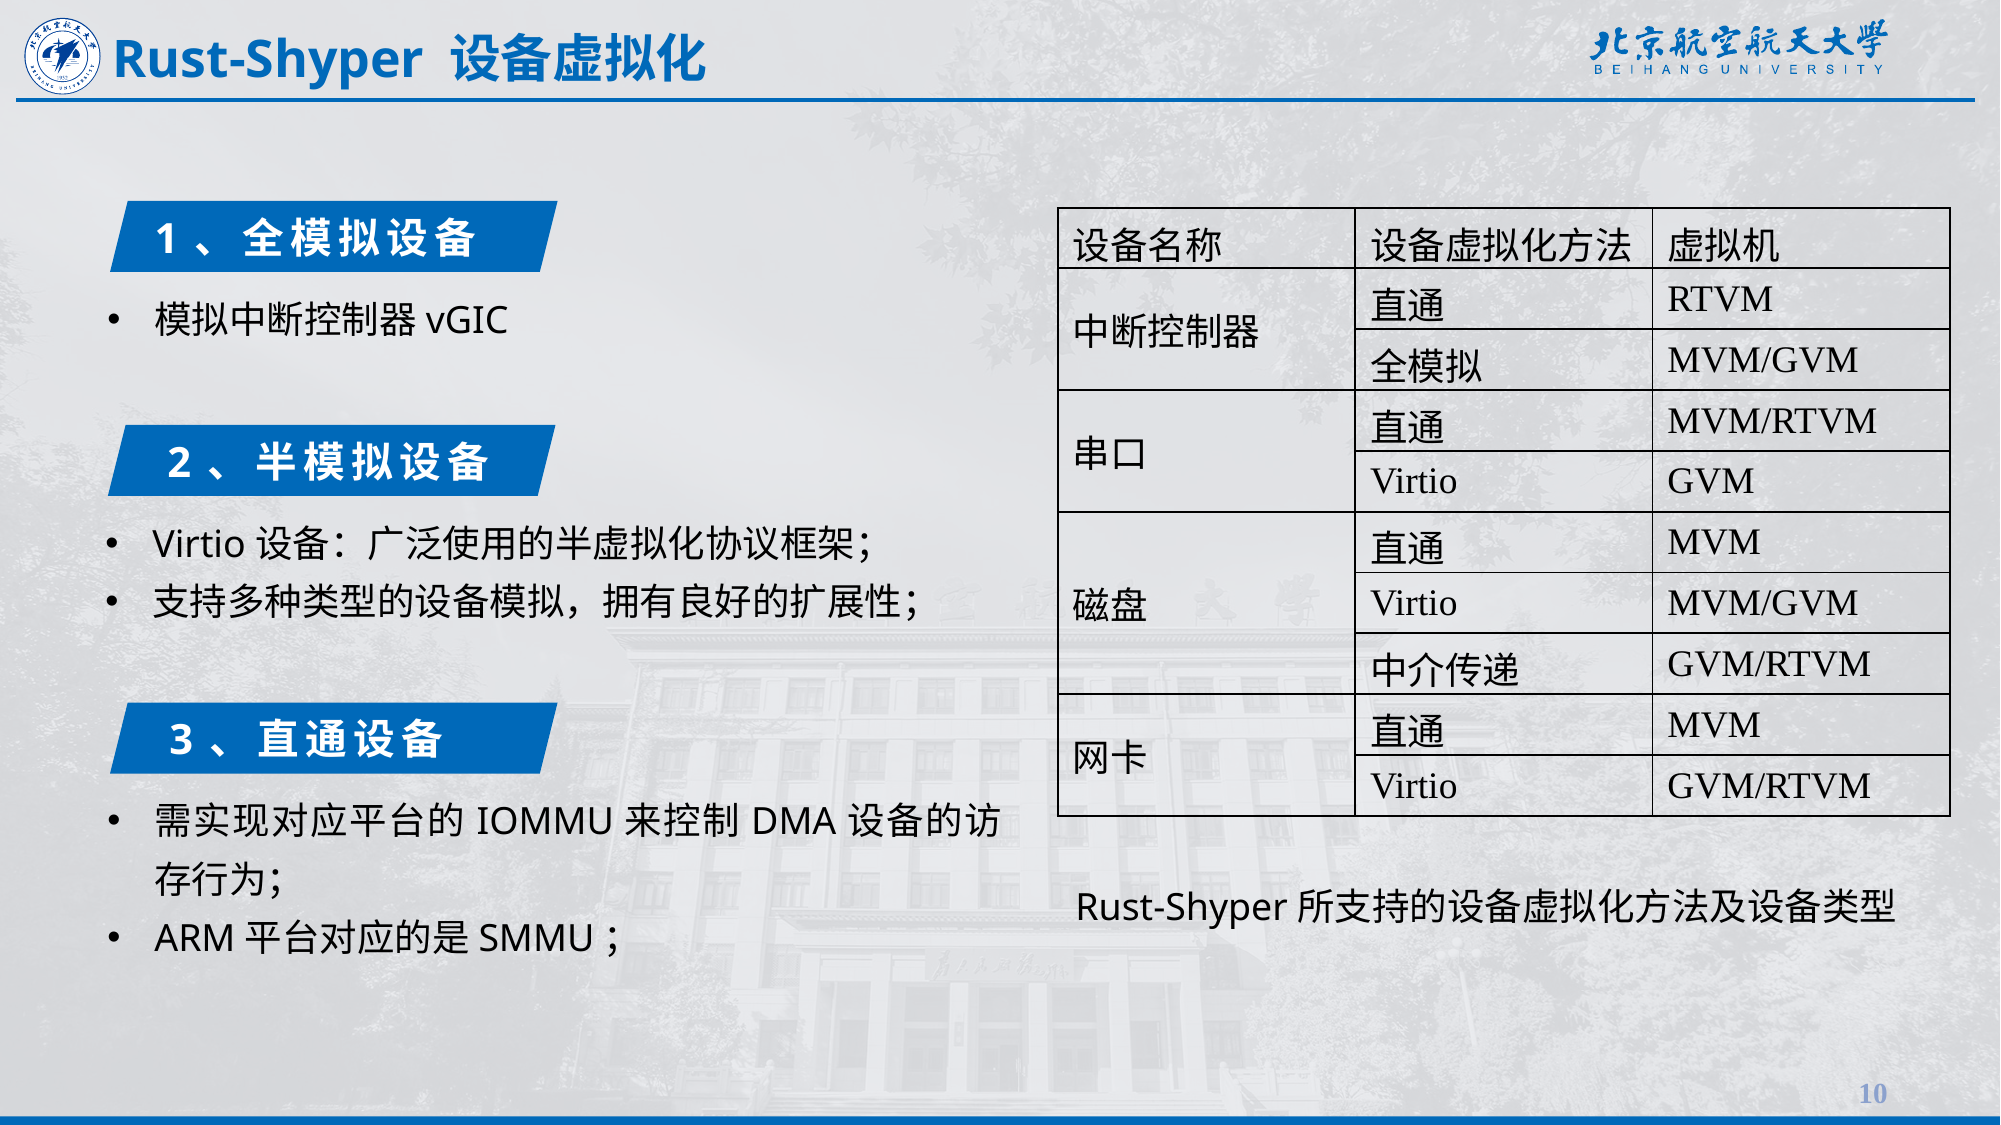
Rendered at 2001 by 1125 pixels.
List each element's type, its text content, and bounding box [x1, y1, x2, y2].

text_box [107, 200, 1000, 336]
slide_number 10 [1437, 1080, 1888, 1105]
table_cell MVM/GVM [1653, 330, 1949, 389]
table_cell RTVM [1653, 269, 1949, 328]
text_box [107, 702, 1003, 897]
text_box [105, 424, 1000, 619]
table_header 设备名称 [1059, 209, 1354, 267]
table_cell MVM [1653, 513, 1949, 572]
table_cell 直通 [1356, 269, 1652, 328]
table_cell 磁盘 [1059, 513, 1354, 693]
table_cell GVM/RTVM [1653, 634, 1949, 693]
table_header 虚拟机 [1653, 209, 1949, 267]
table_cell GVM/RTVM [1653, 756, 1949, 815]
table_header 设备虚拟化方法 [1356, 209, 1652, 267]
table_cell MVM/RTVM [1653, 391, 1949, 450]
table_cell 全模拟 [1356, 330, 1652, 389]
table_cell Virtio [1356, 573, 1652, 632]
table_cell MVM [1653, 695, 1949, 754]
table_cell 直通 [1356, 513, 1652, 572]
text_box Rust-Shyper所支持的设备虚拟化方法及设备类型 [1065, 869, 1907, 929]
table_cell 网卡 [1059, 695, 1354, 815]
table_cell 中介传递 [1356, 634, 1652, 693]
table_cell Virtio [1356, 452, 1652, 511]
table_cell 直通 [1356, 695, 1652, 754]
table_cell 直通 [1356, 391, 1652, 450]
table_cell GVM [1653, 452, 1949, 511]
table_cell Virtio [1356, 756, 1652, 815]
table_cell MVM/GVM [1653, 573, 1949, 632]
table_cell 中断控制器 [1059, 269, 1354, 389]
list Rust-Shyper 设备虚拟化 [112, 25, 1177, 97]
table_cell 串口 [1059, 391, 1354, 511]
